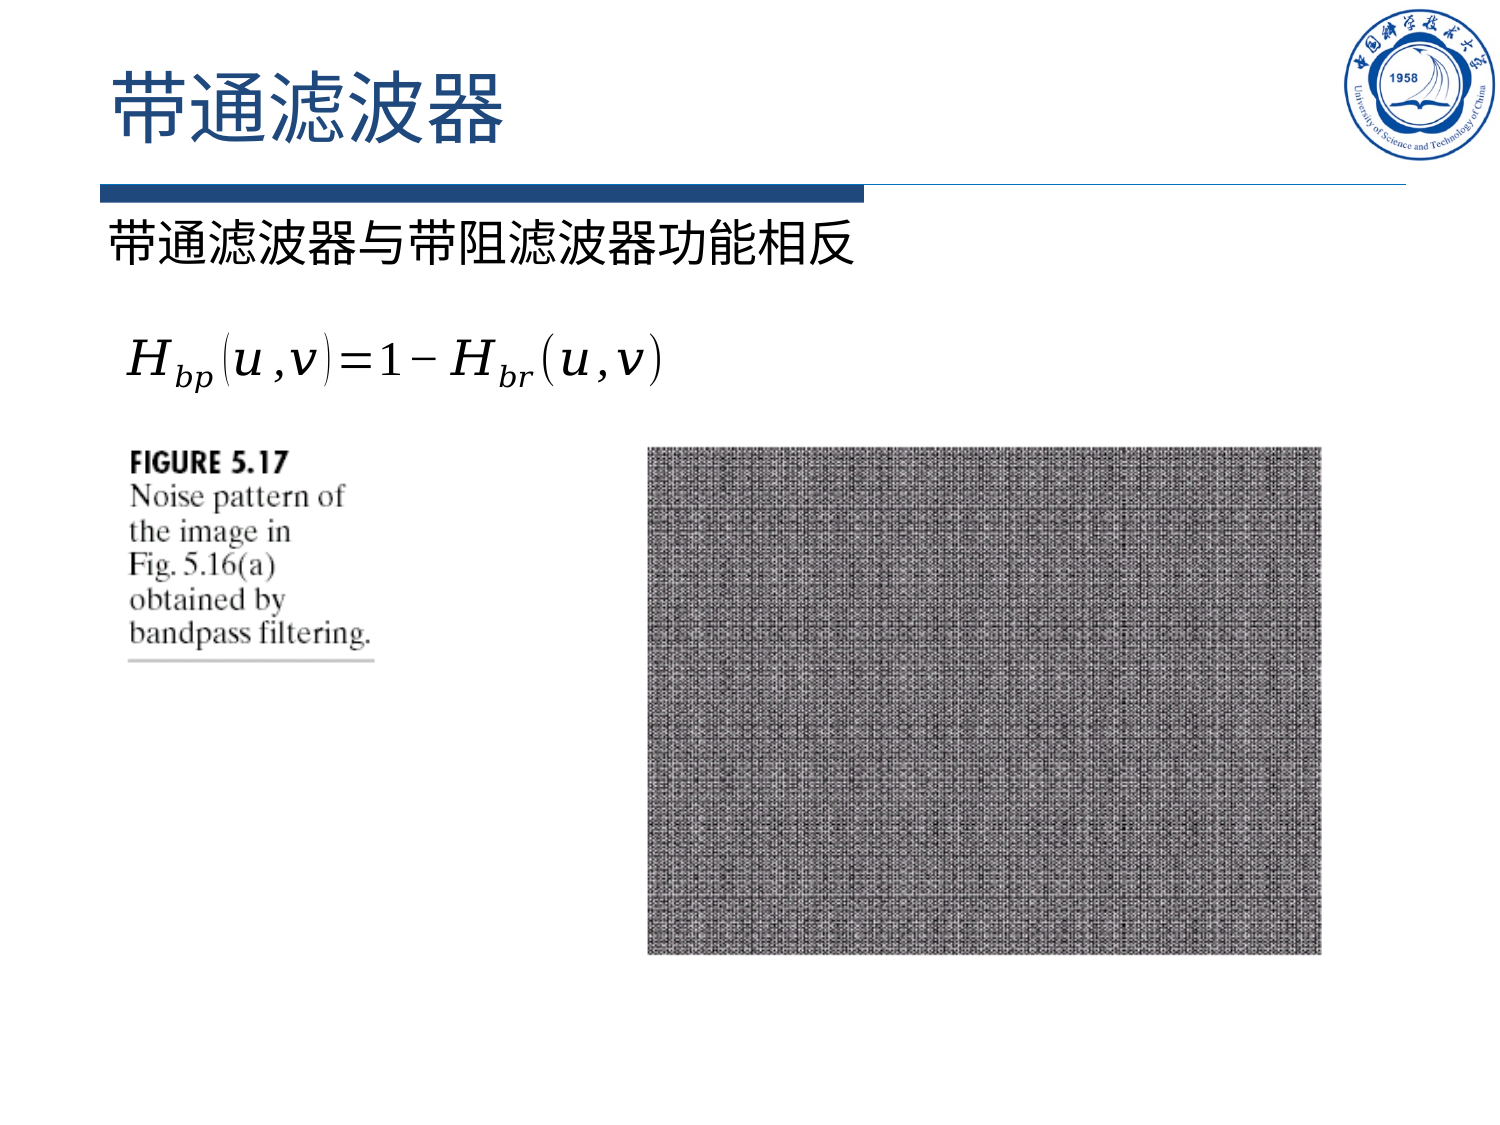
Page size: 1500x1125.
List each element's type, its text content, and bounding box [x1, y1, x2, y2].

picture [123, 444, 1330, 964]
text_box 带通滤波器与带阻滤波器功能相反 [92, 203, 991, 279]
title 带通滤波器 [94, 50, 1407, 161]
picture [1333, 1, 1500, 161]
